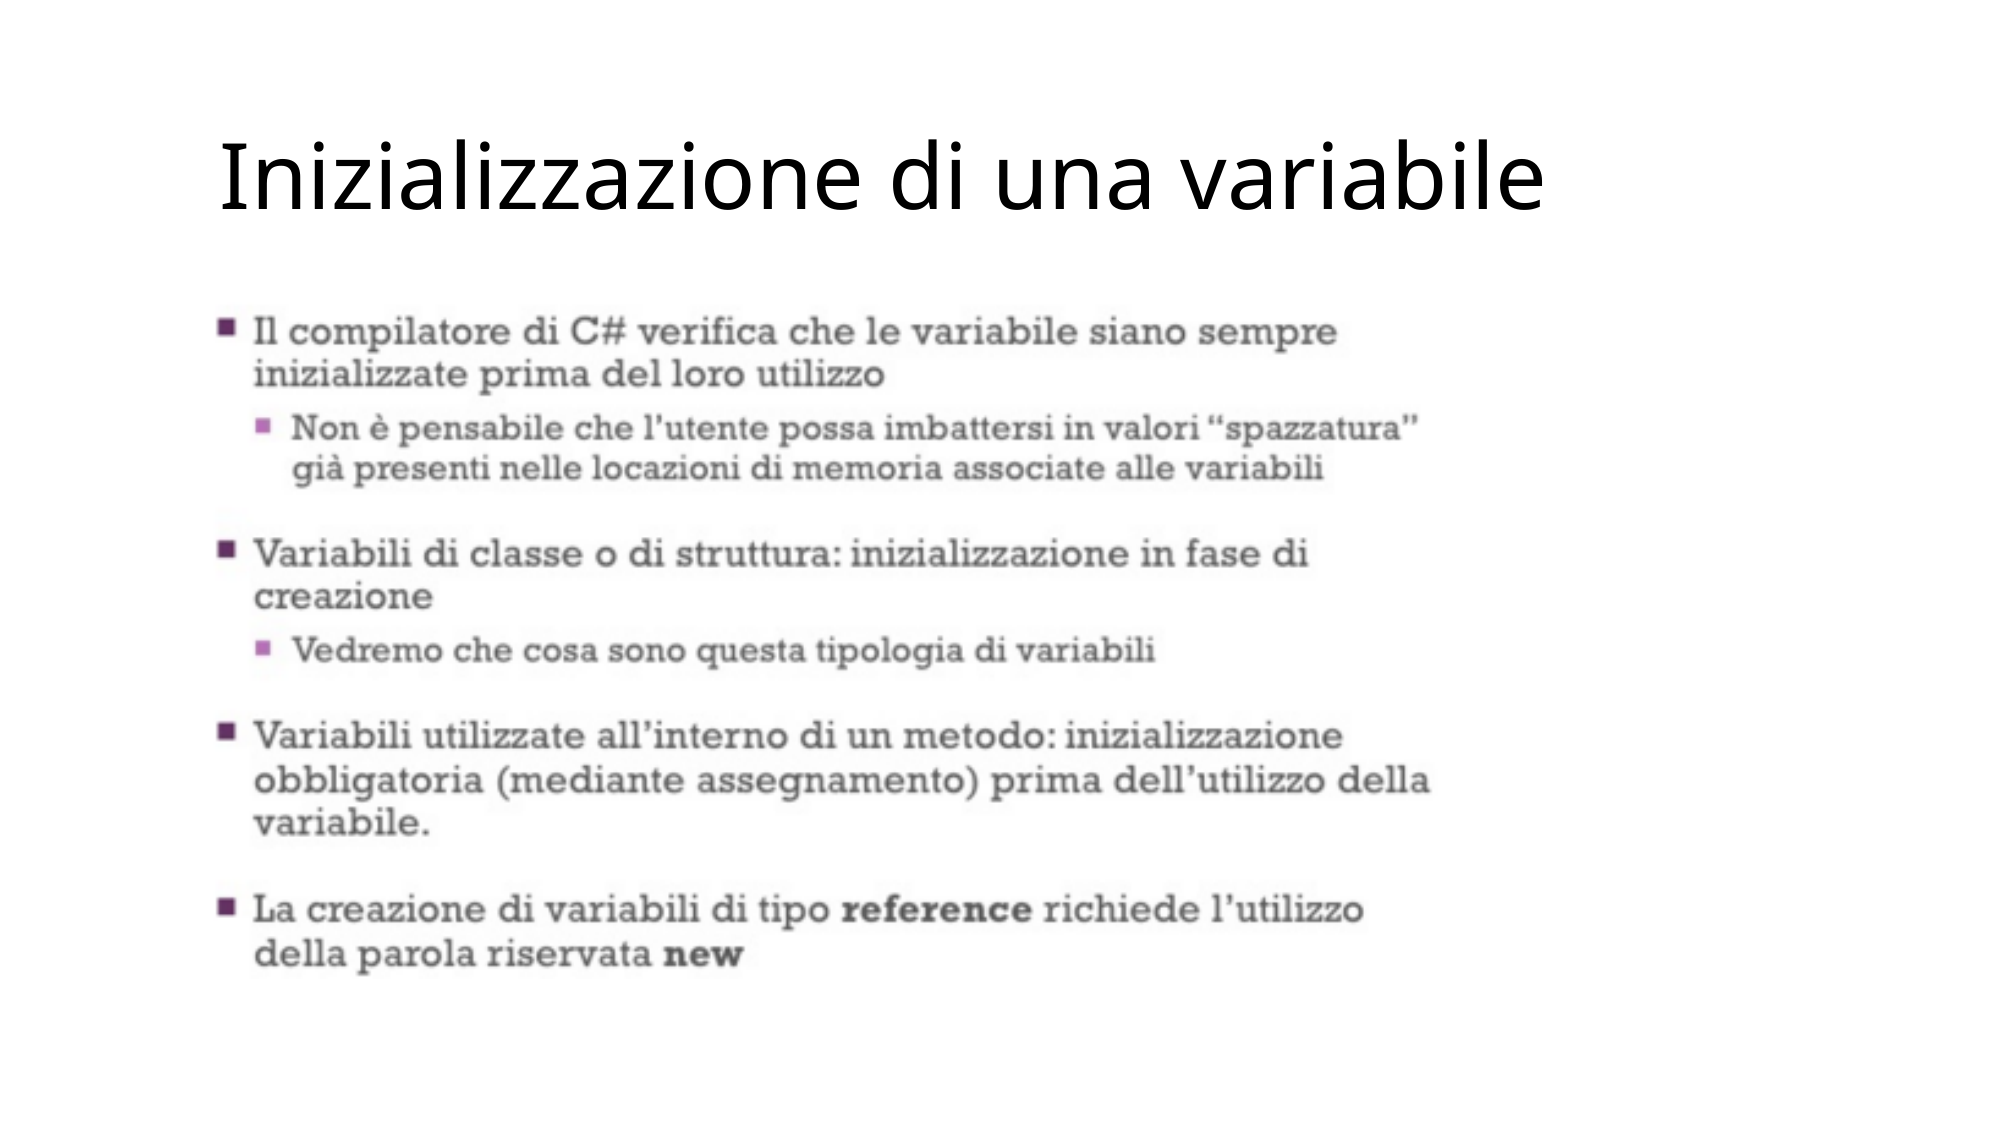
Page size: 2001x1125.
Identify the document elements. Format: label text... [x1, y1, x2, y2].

picture [199, 301, 1452, 979]
title Inizializzazione di una variabile [200, 24, 1800, 238]
